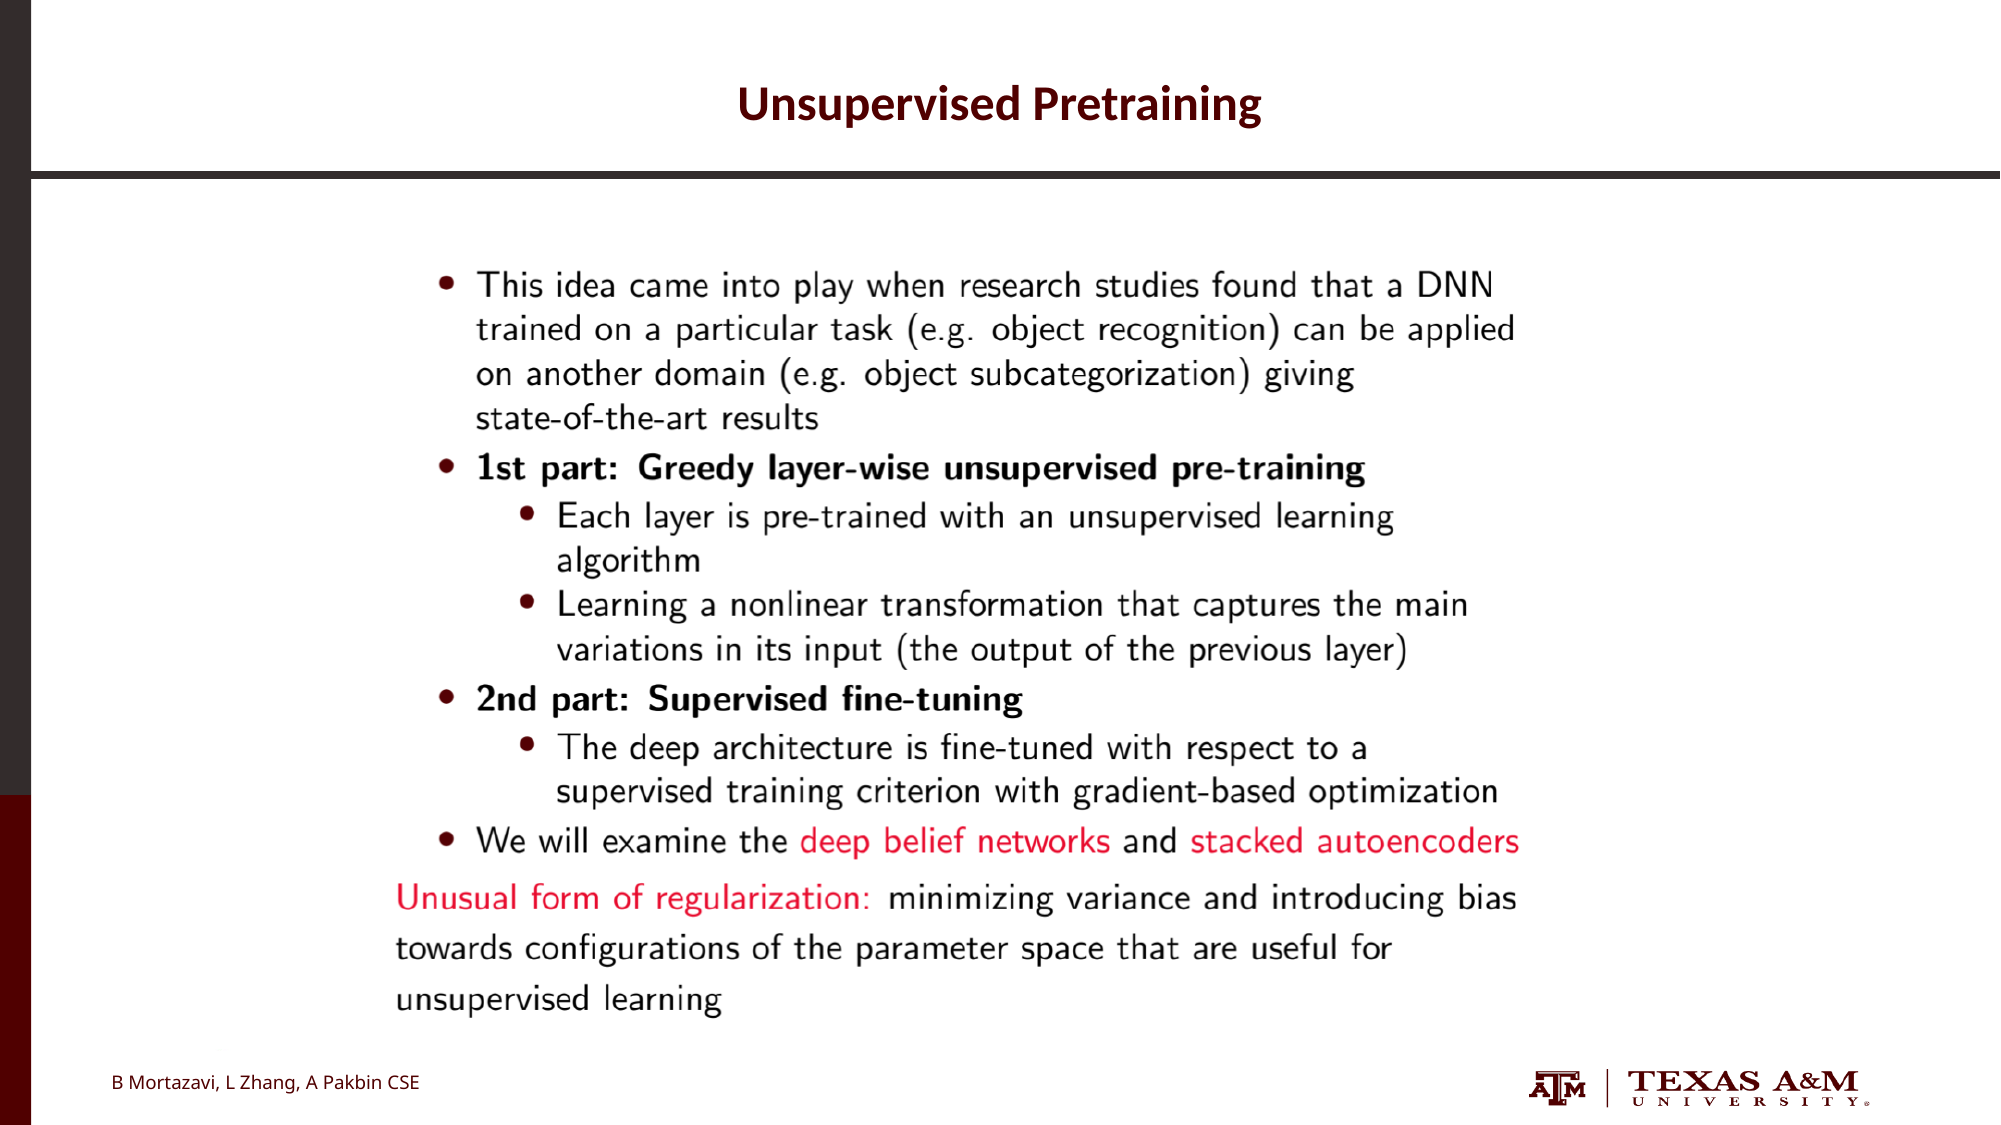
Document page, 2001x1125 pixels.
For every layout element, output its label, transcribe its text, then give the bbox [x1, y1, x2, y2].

title Unsupervised Pretraining [99, 24, 1901, 176]
picture [1518, 1059, 1875, 1113]
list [372, 263, 1552, 1020]
